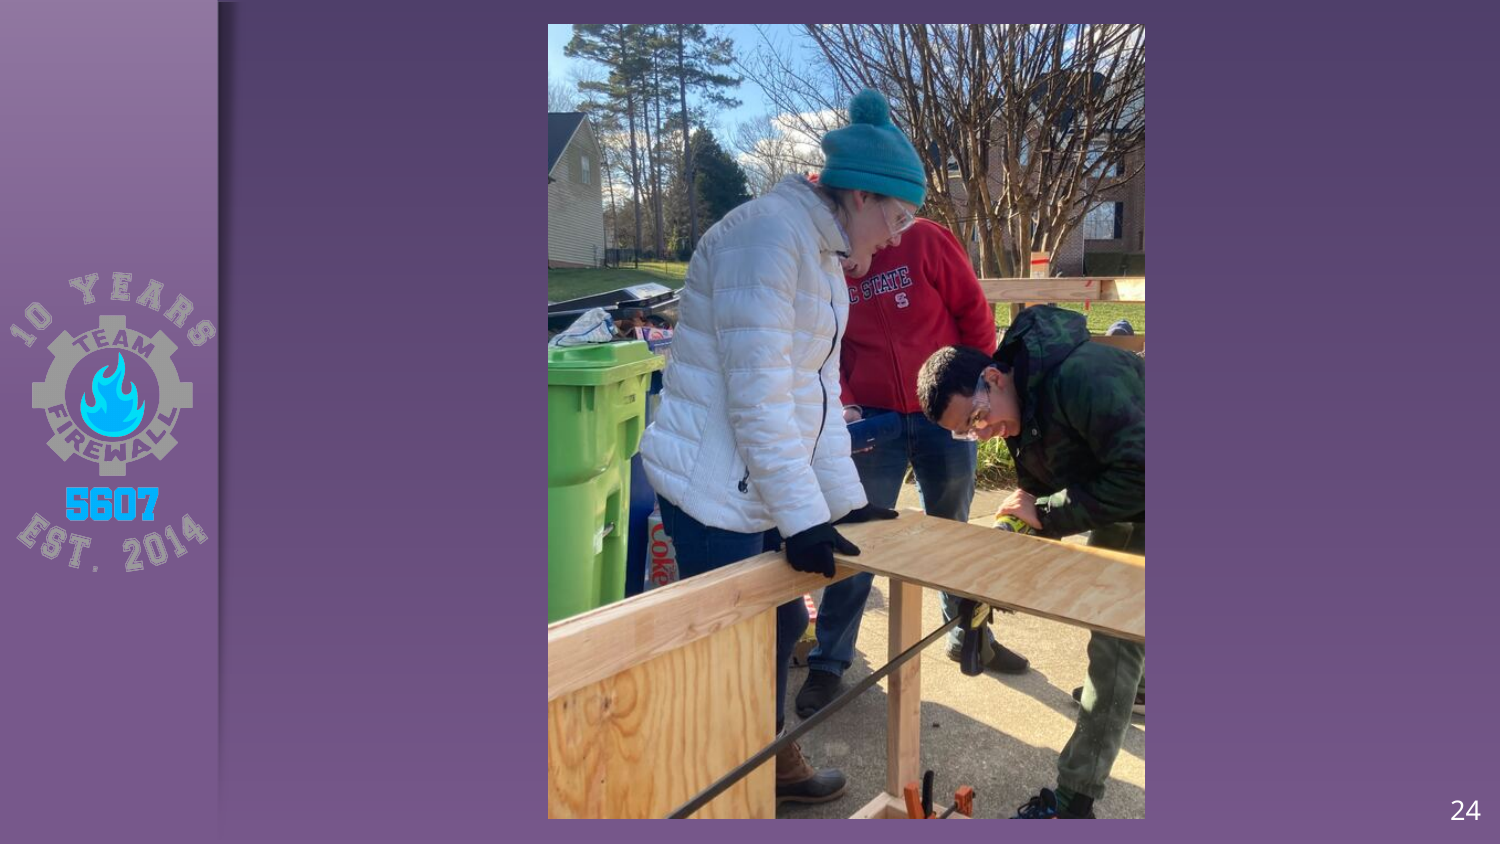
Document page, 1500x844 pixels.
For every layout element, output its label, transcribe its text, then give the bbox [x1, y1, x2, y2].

slide_number ‹#› [1391, 779, 1482, 844]
picture [548, 24, 1145, 819]
picture [9, 271, 216, 572]
